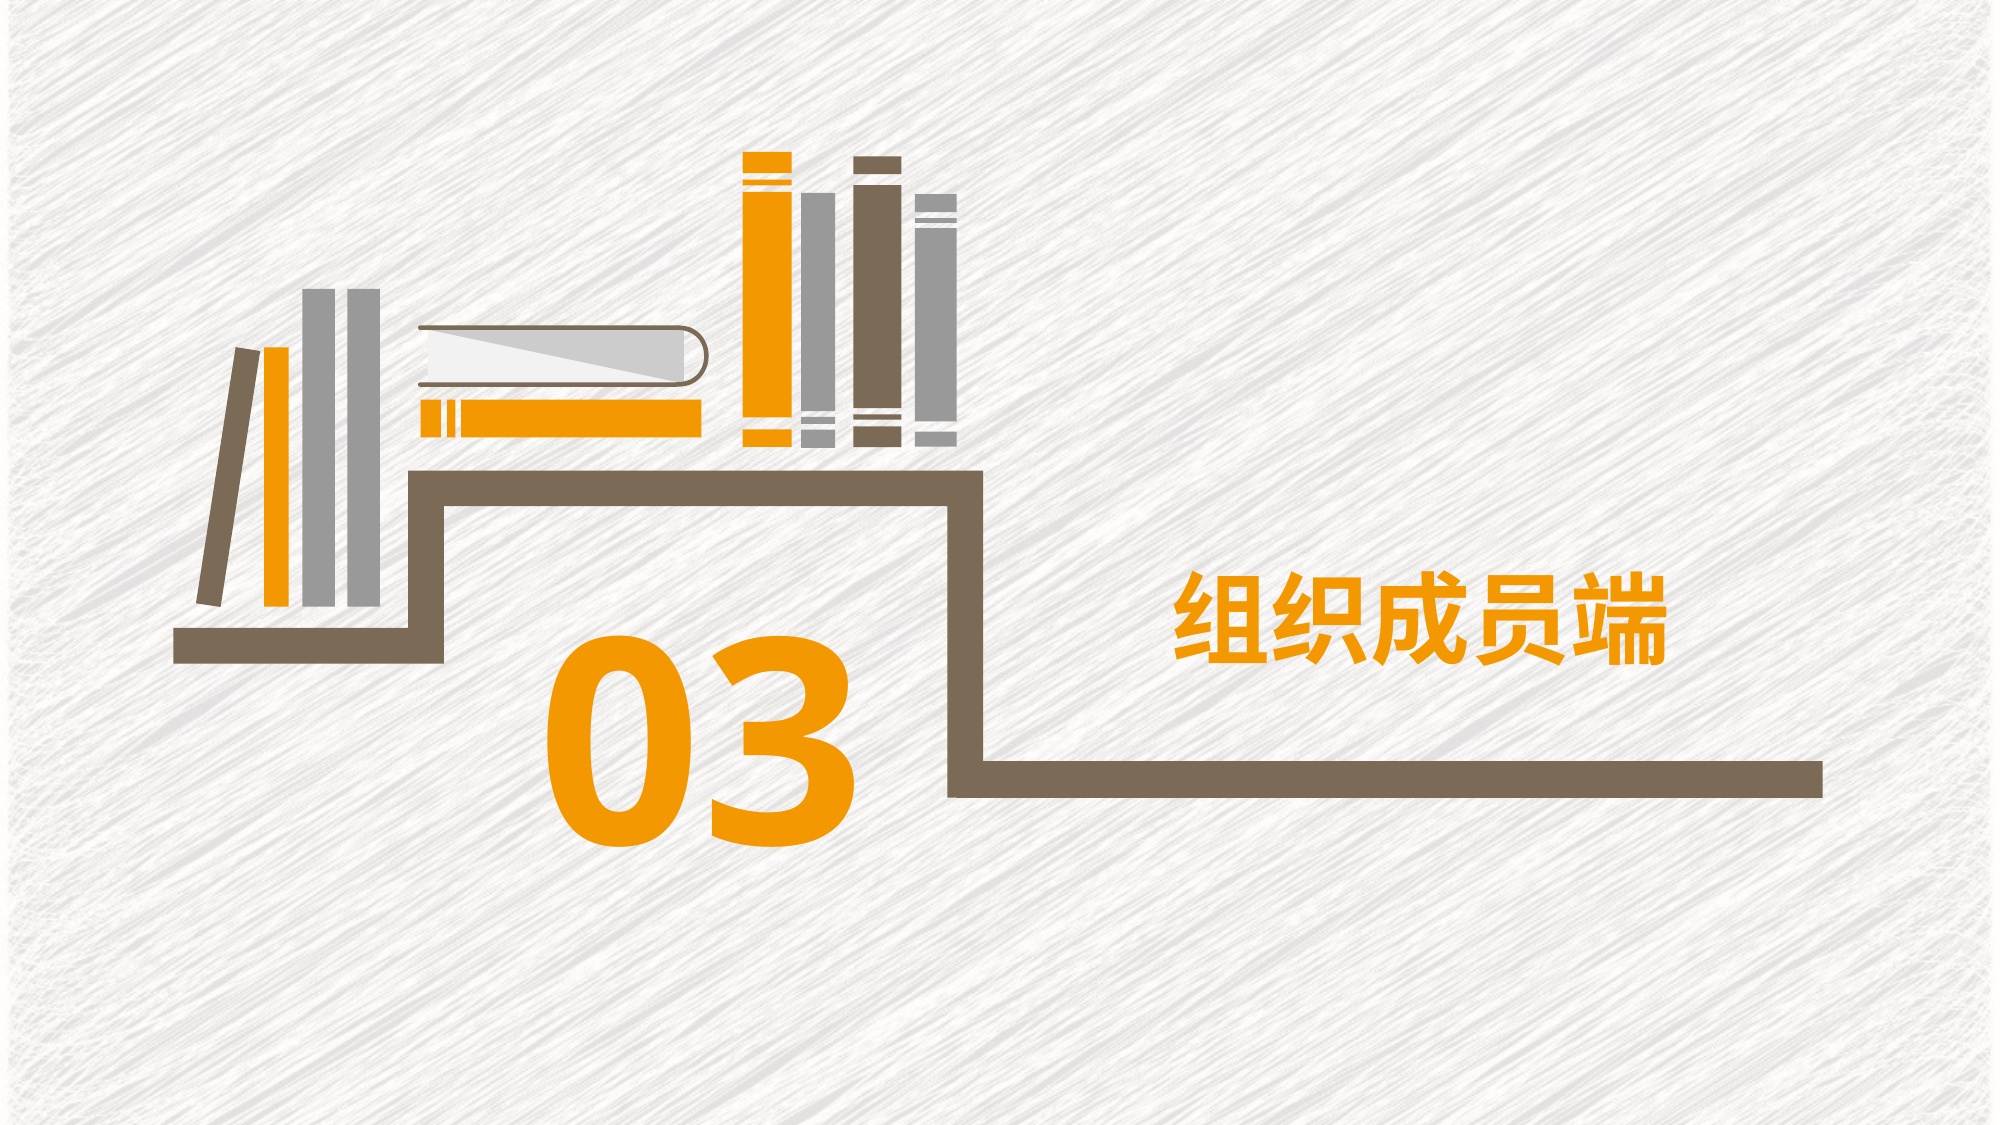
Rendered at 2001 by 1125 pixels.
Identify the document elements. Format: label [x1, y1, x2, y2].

picture [0, 0, 2000, 1125]
text_box [195, 151, 957, 607]
